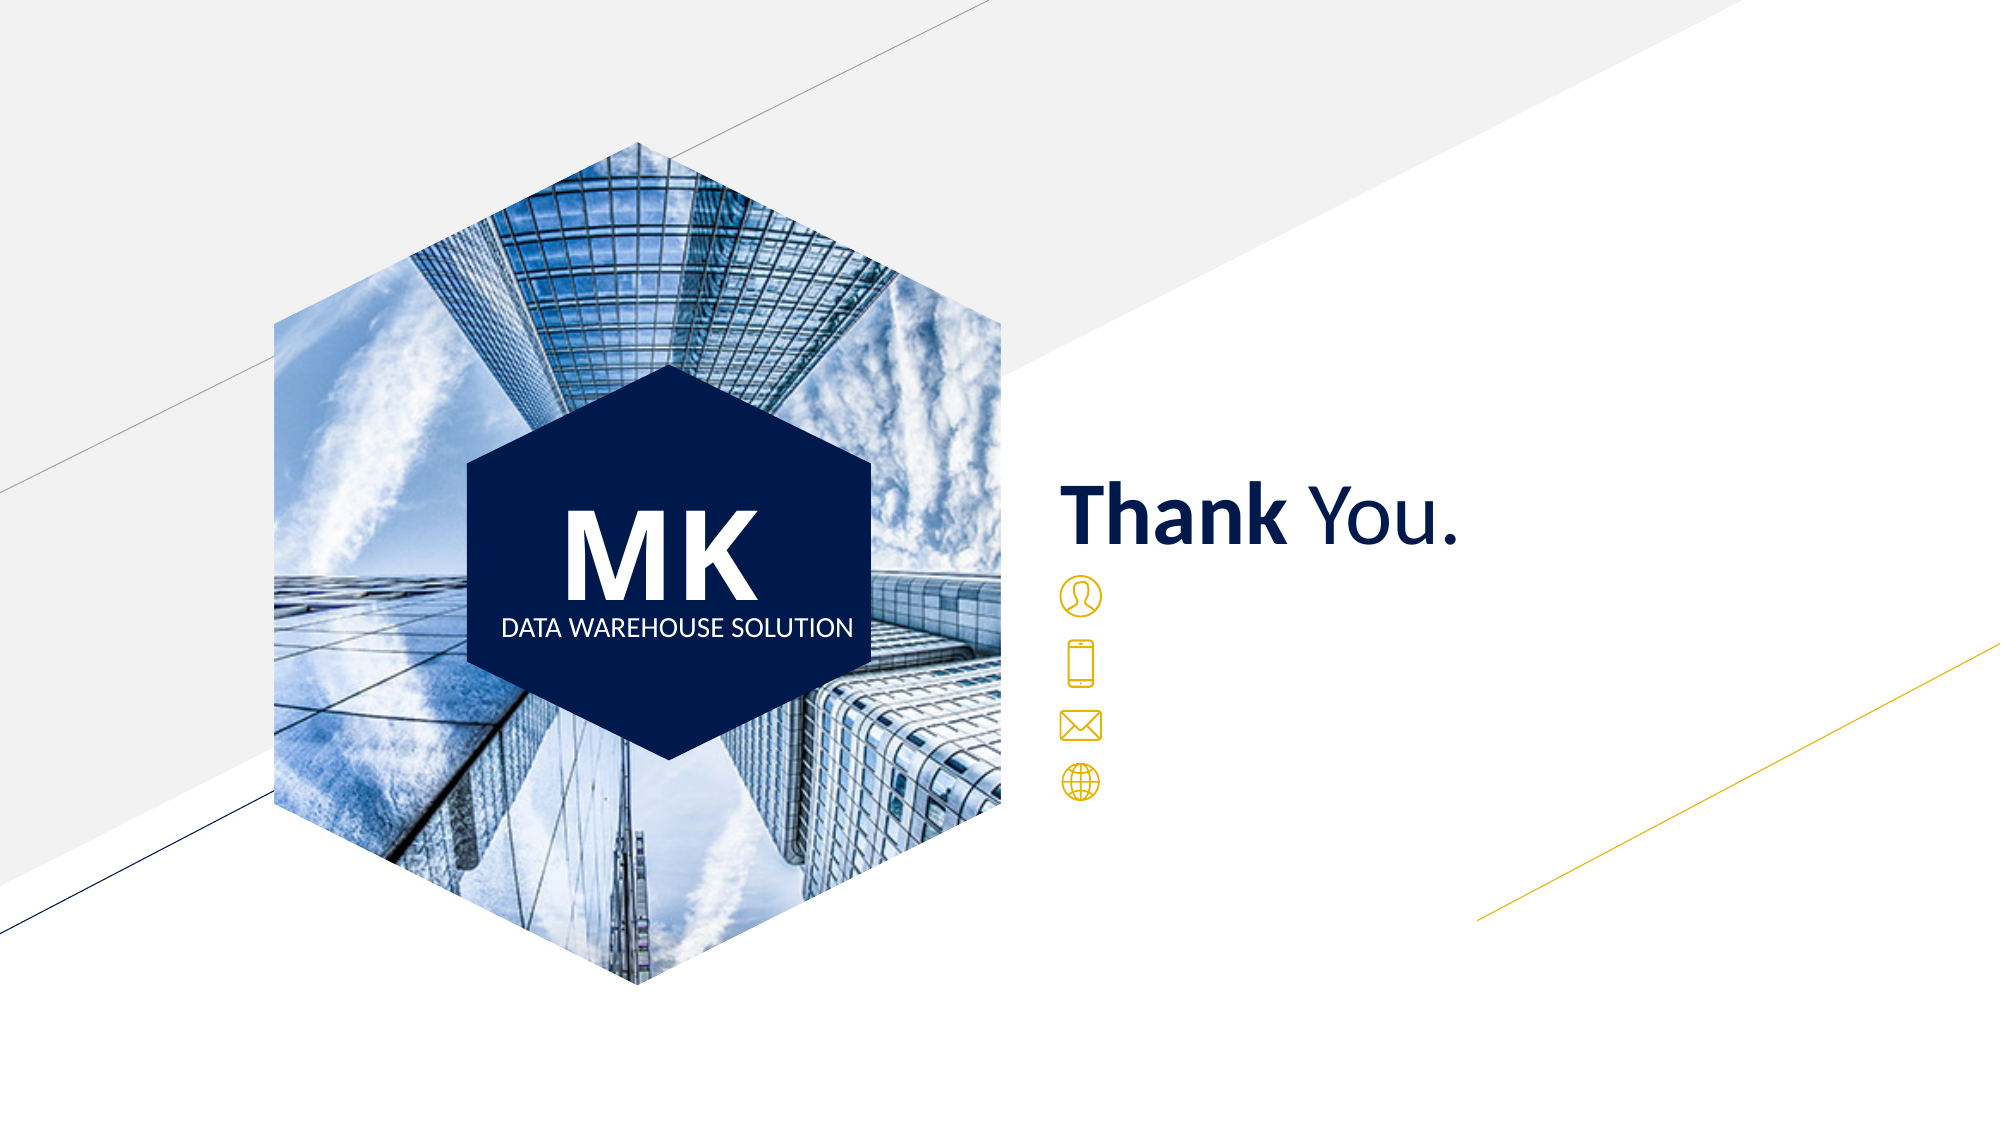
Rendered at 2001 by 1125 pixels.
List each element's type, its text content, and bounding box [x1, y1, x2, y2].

title Thank You. [1045, 298, 1842, 564]
picture [274, 142, 1001, 986]
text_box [484, 468, 872, 652]
